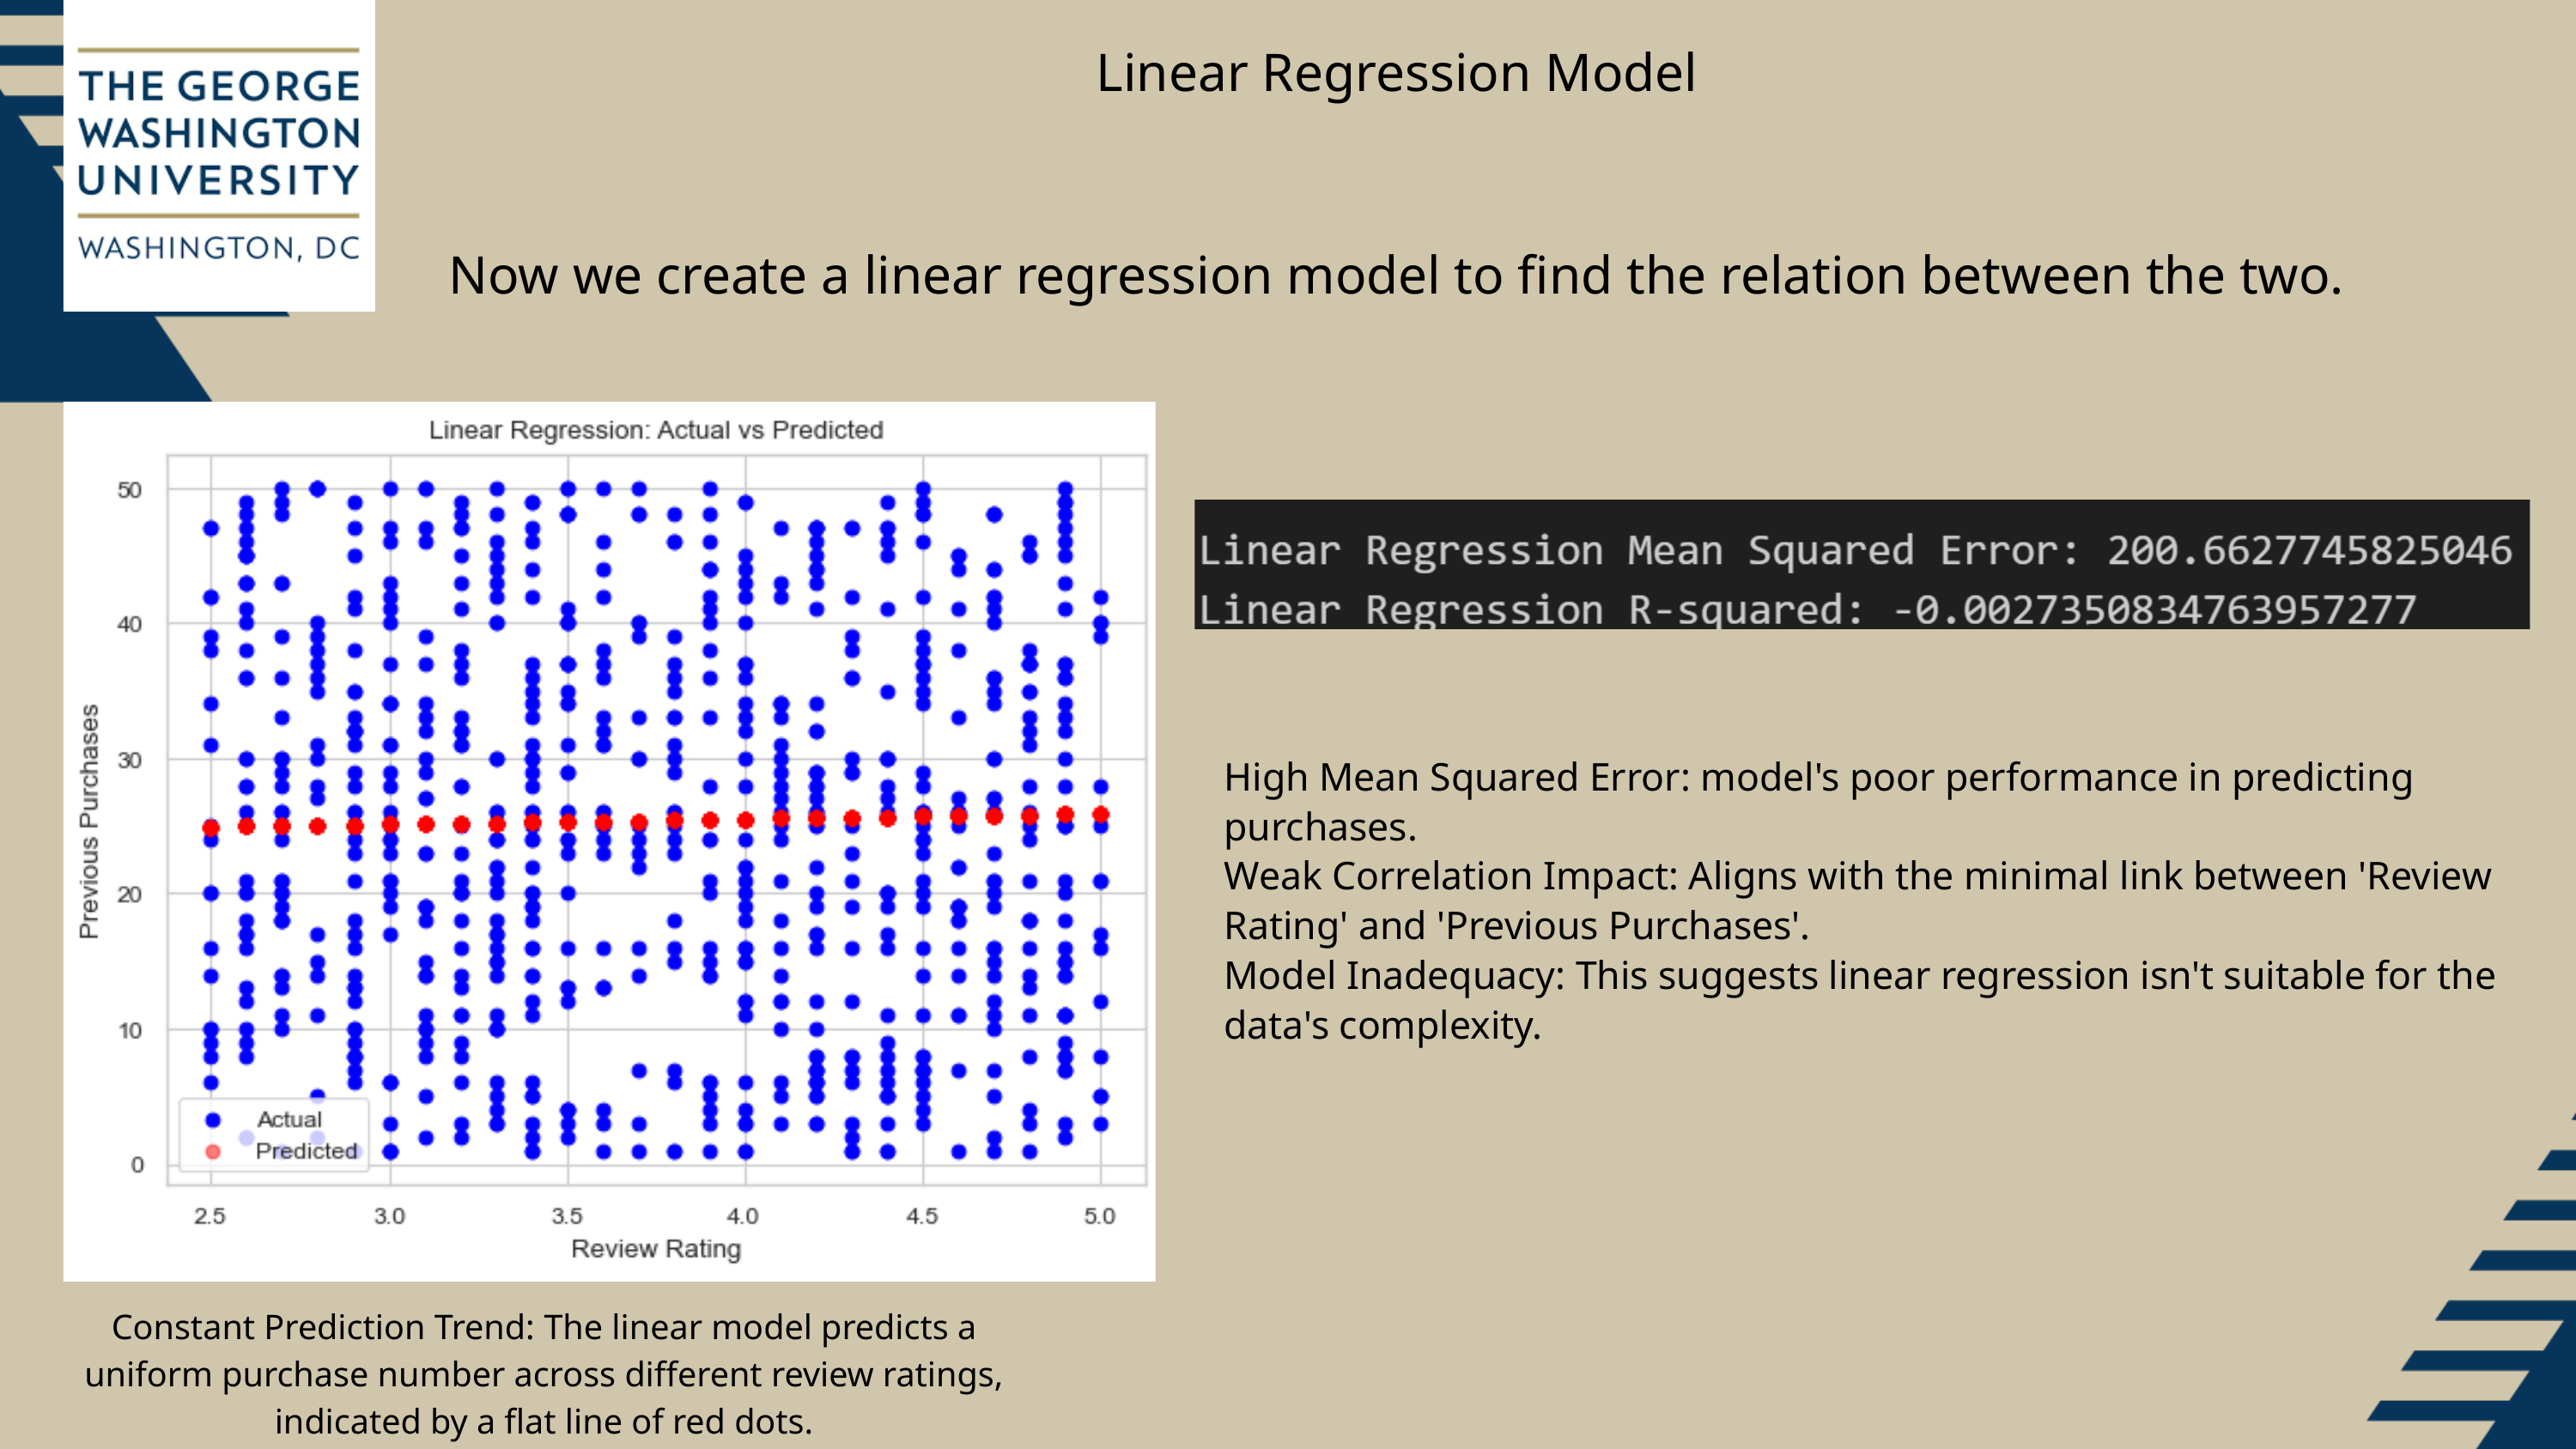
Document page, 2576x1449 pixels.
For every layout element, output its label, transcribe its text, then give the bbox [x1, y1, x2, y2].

text_box [63, 402, 1156, 1282]
text_box [0, 0, 290, 403]
text_box [63, 0, 375, 312]
text_box [1194, 500, 2530, 629]
text_box High Mean Squared Error: model's poor performance in predicting purchases. Weak Correlation Impact: Aligns with the minimal link between 'Review Rating' and 'Previous Purchases'. Model Inadequacy: This suggests linear regression isn't suitable for the data's complexity. [1224, 749, 2548, 1047]
text_box Linear Regression Model Now we create a linear regression model to find the relation between the two. [404, 34, 2391, 440]
text_box Constant Prediction Trend: The linear model predicts a uniform purchase number across different review ratings, indicated by a flat line of red dots. [81, 1298, 1008, 1441]
text_box [2299, 1092, 2576, 1449]
